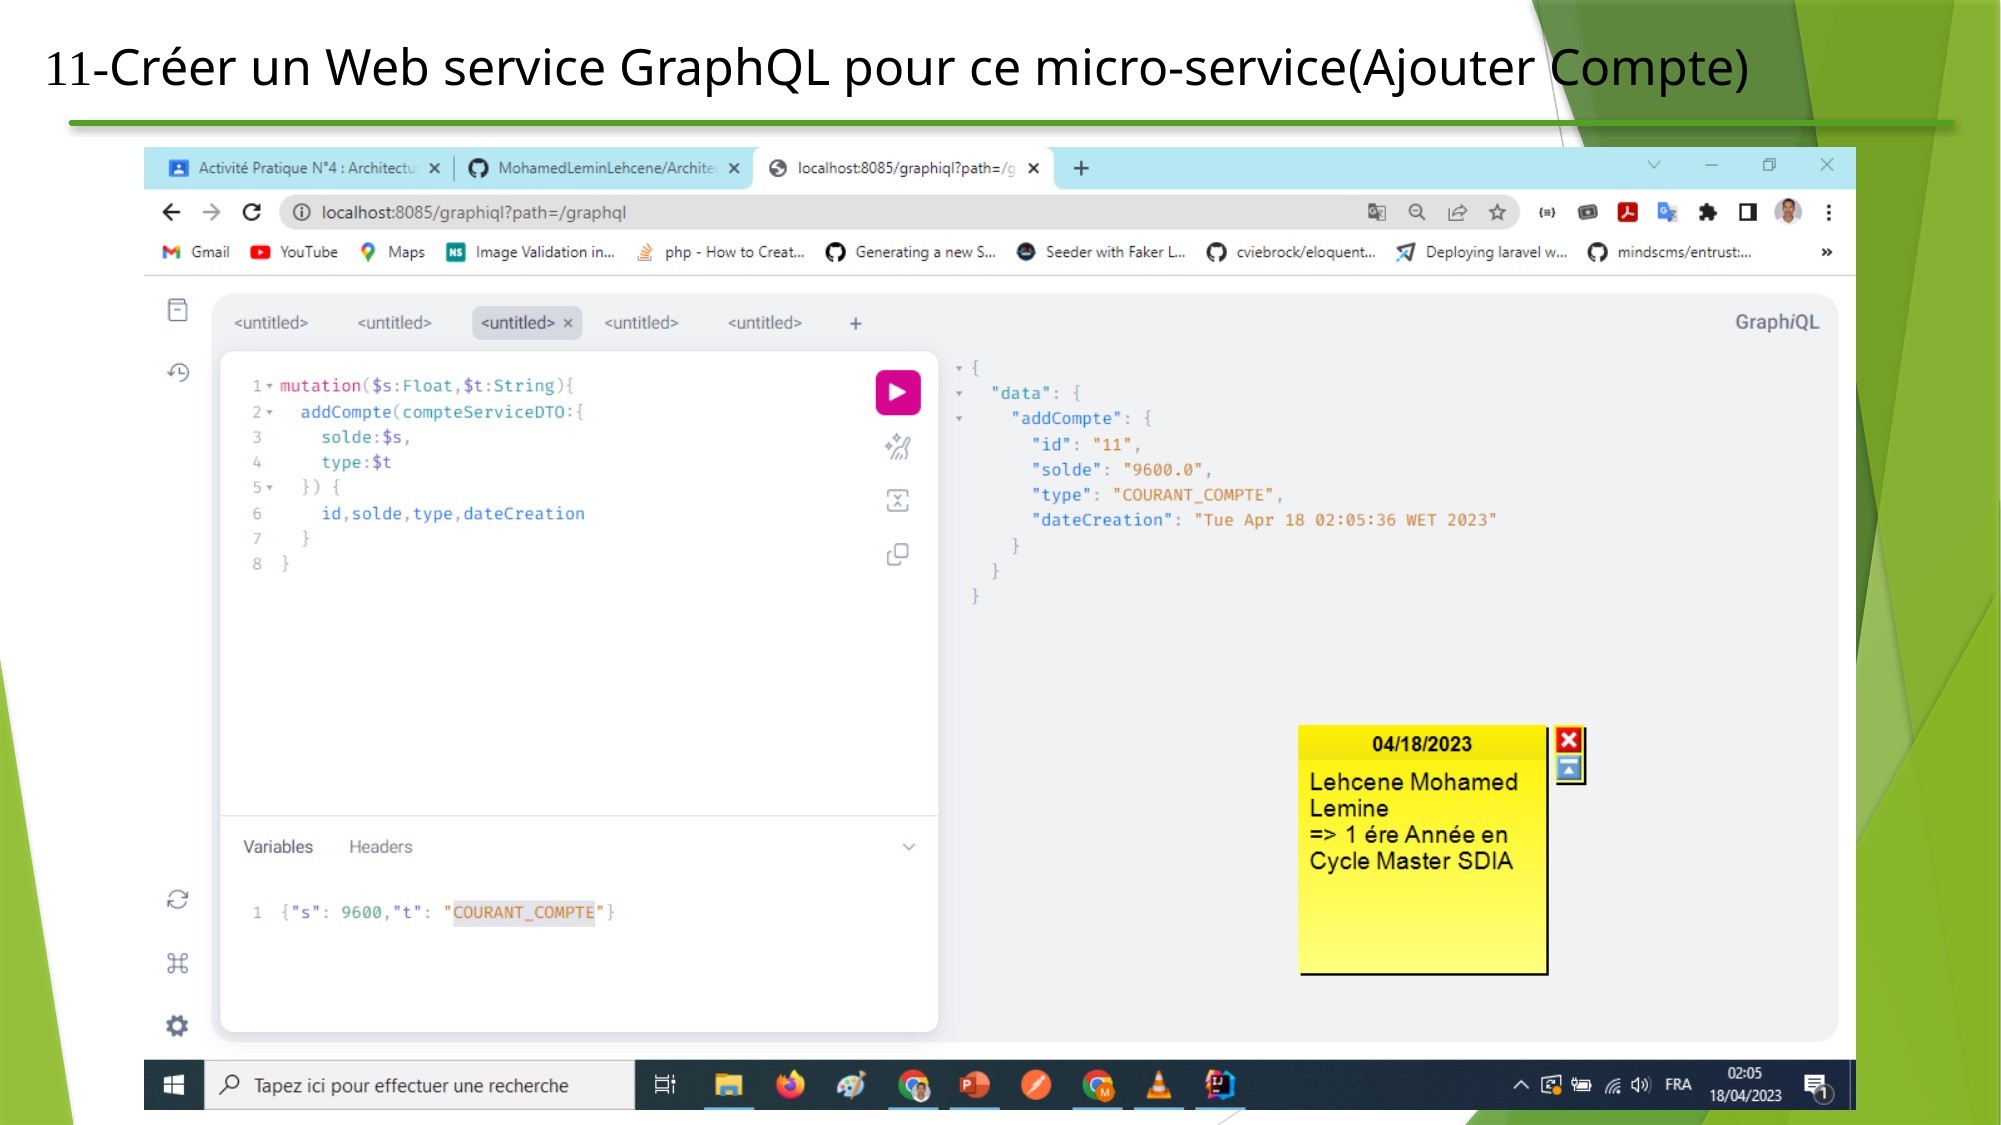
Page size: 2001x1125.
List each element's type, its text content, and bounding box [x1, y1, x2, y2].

picture [144, 147, 1856, 1111]
text_box 11-Créer un Web service GraphQL pour ce micro-service(Ajouter Compte) [29, 28, 1964, 104]
